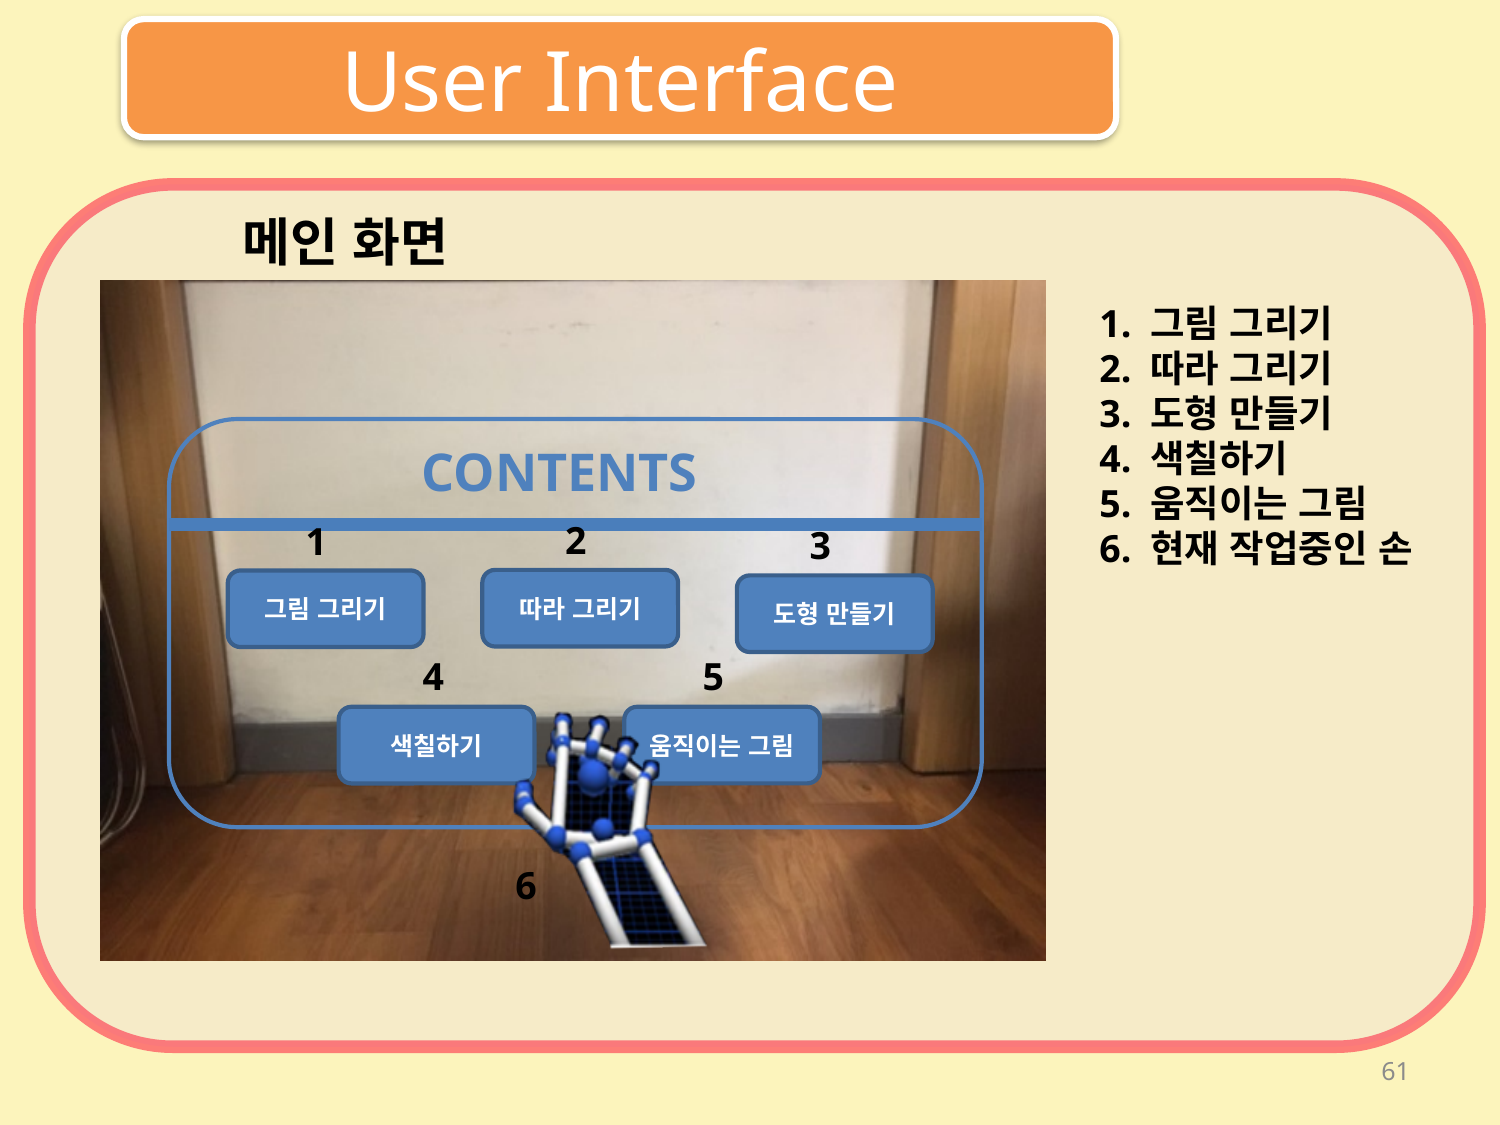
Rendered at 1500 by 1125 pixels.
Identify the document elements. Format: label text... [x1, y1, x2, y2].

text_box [100, 279, 1046, 990]
slide_number 61 [1352, 1042, 1425, 1103]
text_box [27, 182, 1482, 1049]
text_box User Interface [120, 15, 1120, 141]
text_box 1. 그림 그리기 2. 따라 그리기 3. 도형 만들기 4. 색칠하기 5. 움직이는 그림 6. 현재 작업중인 손 [1084, 292, 1471, 578]
text_box 메인 화면 [227, 201, 612, 278]
